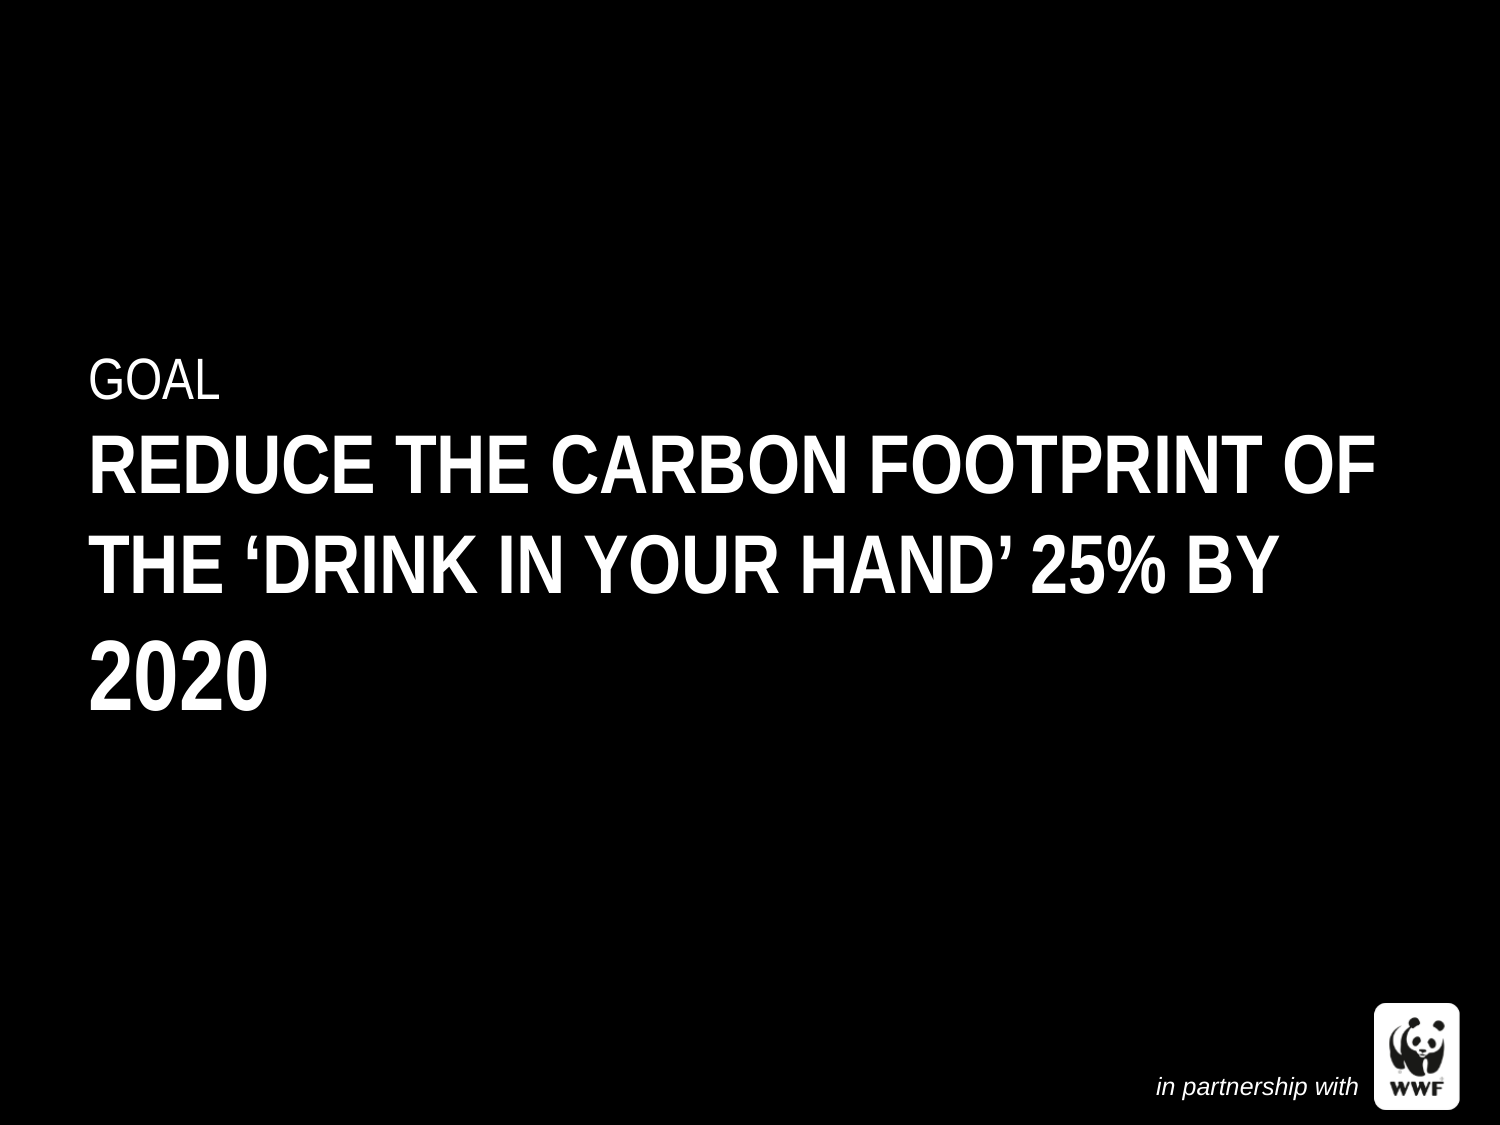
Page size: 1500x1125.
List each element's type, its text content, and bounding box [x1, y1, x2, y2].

text_box in partnership with [1079, 1063, 1369, 1108]
text_box GOAL REDUCE THE CARBON FOOTPRINT OF THE ‘DRINK IN YOUR HAND’ 25% BY 2020 [43, 610, 1500, 738]
picture [1374, 1002, 1460, 1110]
